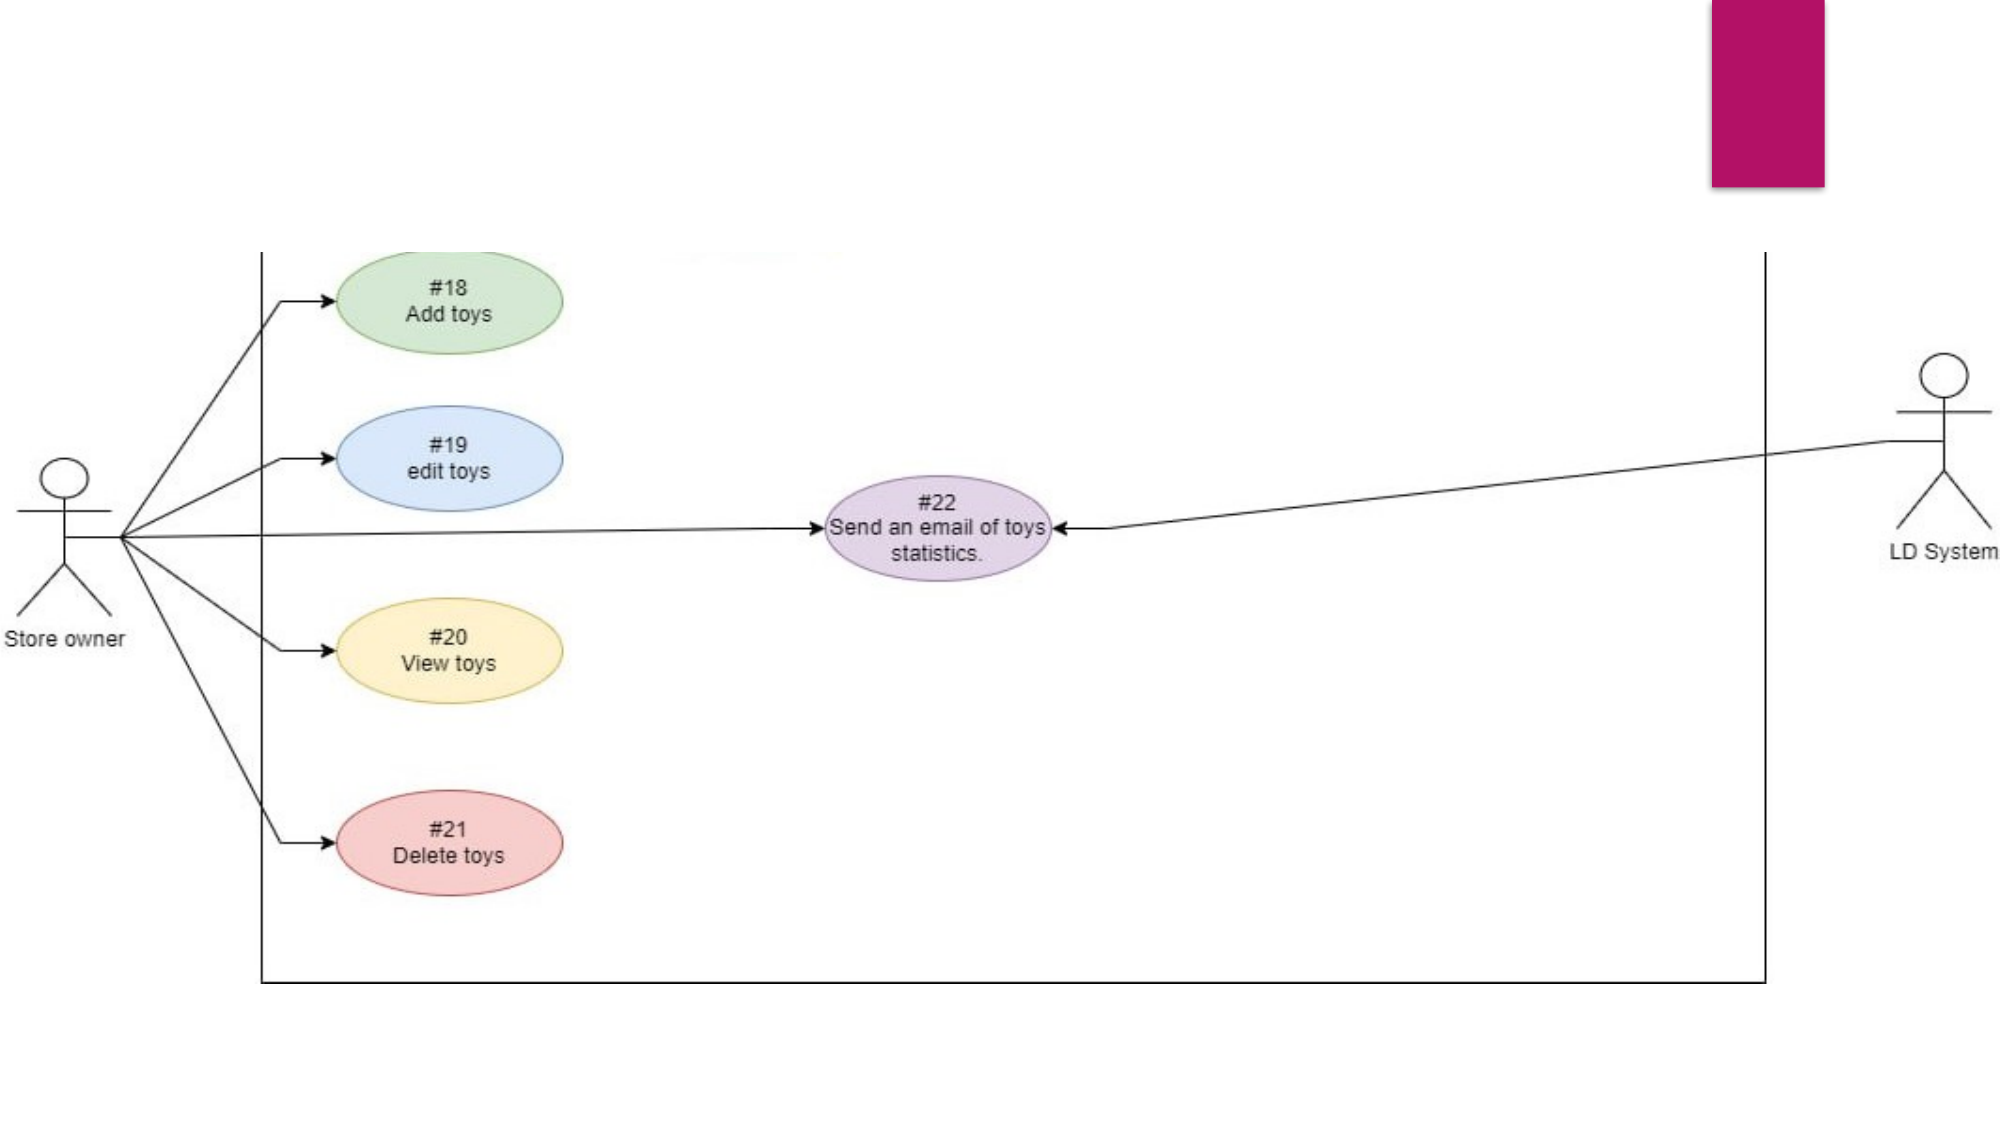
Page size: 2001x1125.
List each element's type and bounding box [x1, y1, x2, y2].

list [0, 251, 2000, 984]
